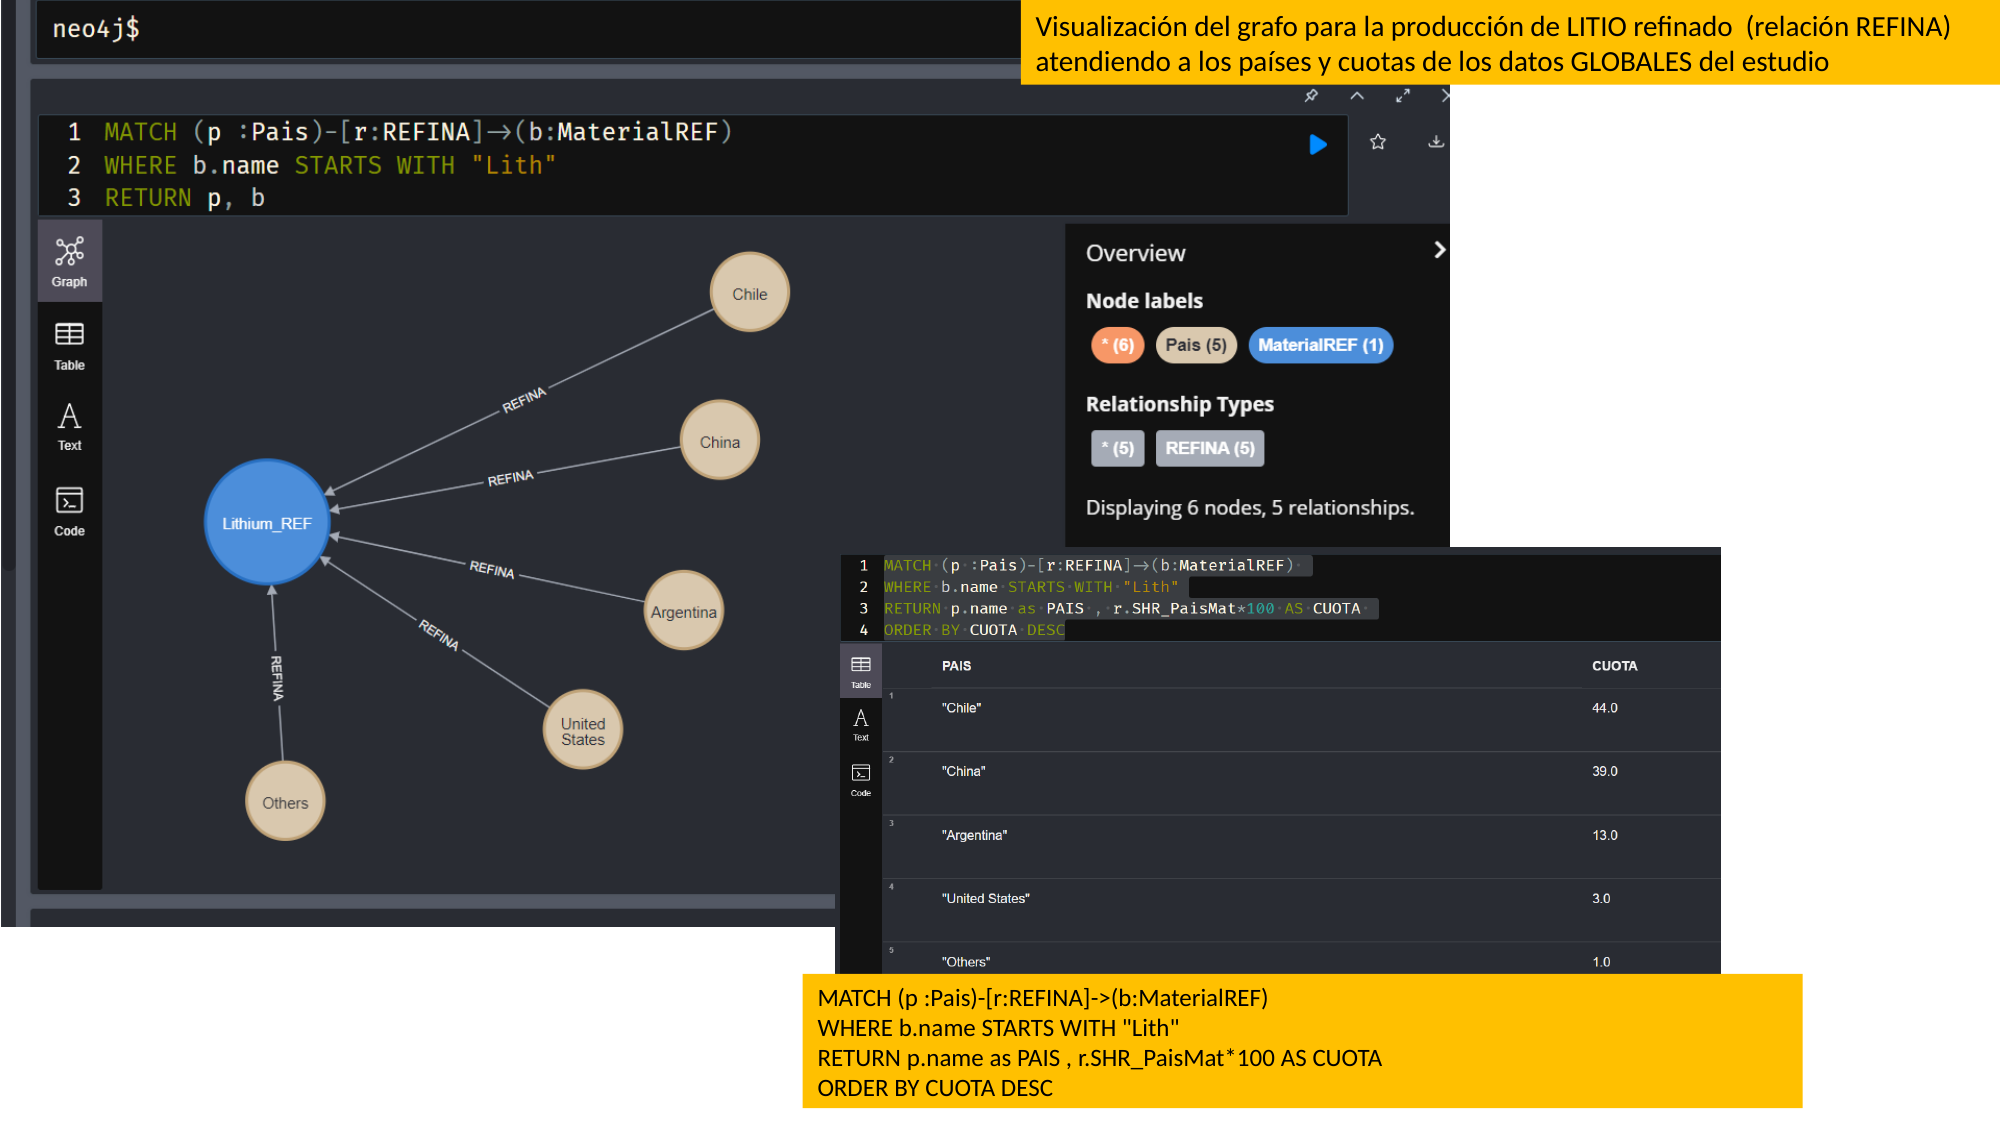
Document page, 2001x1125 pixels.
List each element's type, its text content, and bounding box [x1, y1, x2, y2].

text_box Visualización del grafo para la producción de LITIO refinado (relación REFINA) atendiendo a los países y cuotas de los datos GLOBALES del estudio [1803, 0, 2000, 85]
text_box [1, 0, 1803, 1111]
